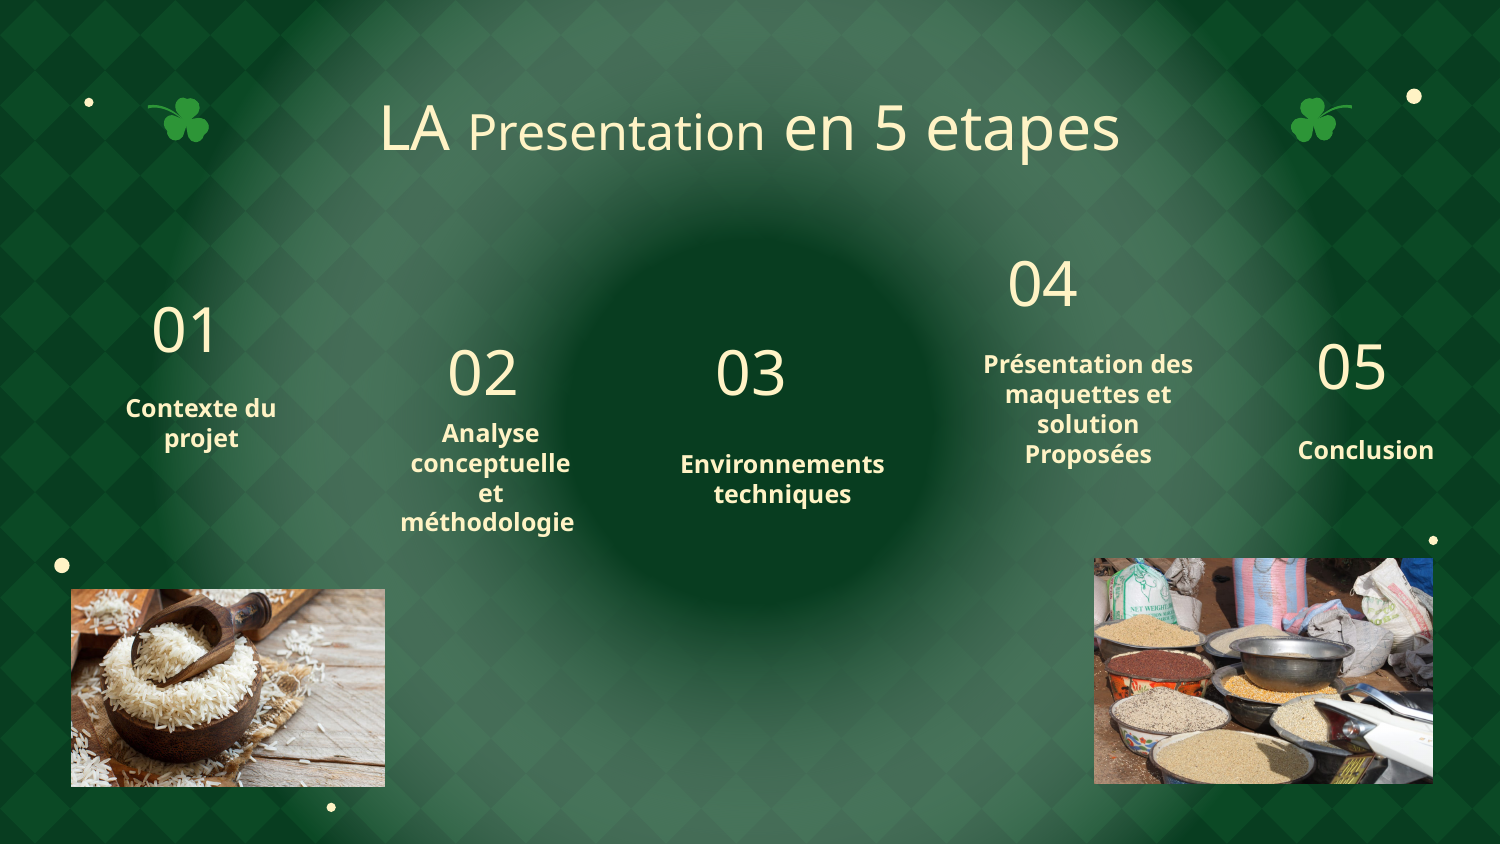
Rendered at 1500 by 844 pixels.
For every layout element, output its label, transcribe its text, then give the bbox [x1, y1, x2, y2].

title LA Presentation en 5 etapes [118, 72, 1382, 167]
subtitle Contexte du projet [94, 377, 308, 510]
title 05 [1301, 311, 1432, 386]
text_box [1290, 97, 1353, 143]
title 02 [432, 318, 563, 392]
title 01 [136, 275, 267, 349]
subtitle Analyse conceptuelle et méthodologie [384, 402, 598, 637]
subtitle Présentation des maquettes et solution Proposées [964, 333, 1213, 476]
subtitle Environnements techniques [659, 433, 907, 542]
picture [71, 588, 385, 787]
picture [1094, 557, 1433, 784]
title 03 [700, 318, 831, 392]
subtitle Conclusion [1242, 419, 1491, 494]
title 04 [992, 228, 1123, 303]
list [17, 189, 1479, 787]
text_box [147, 97, 210, 143]
